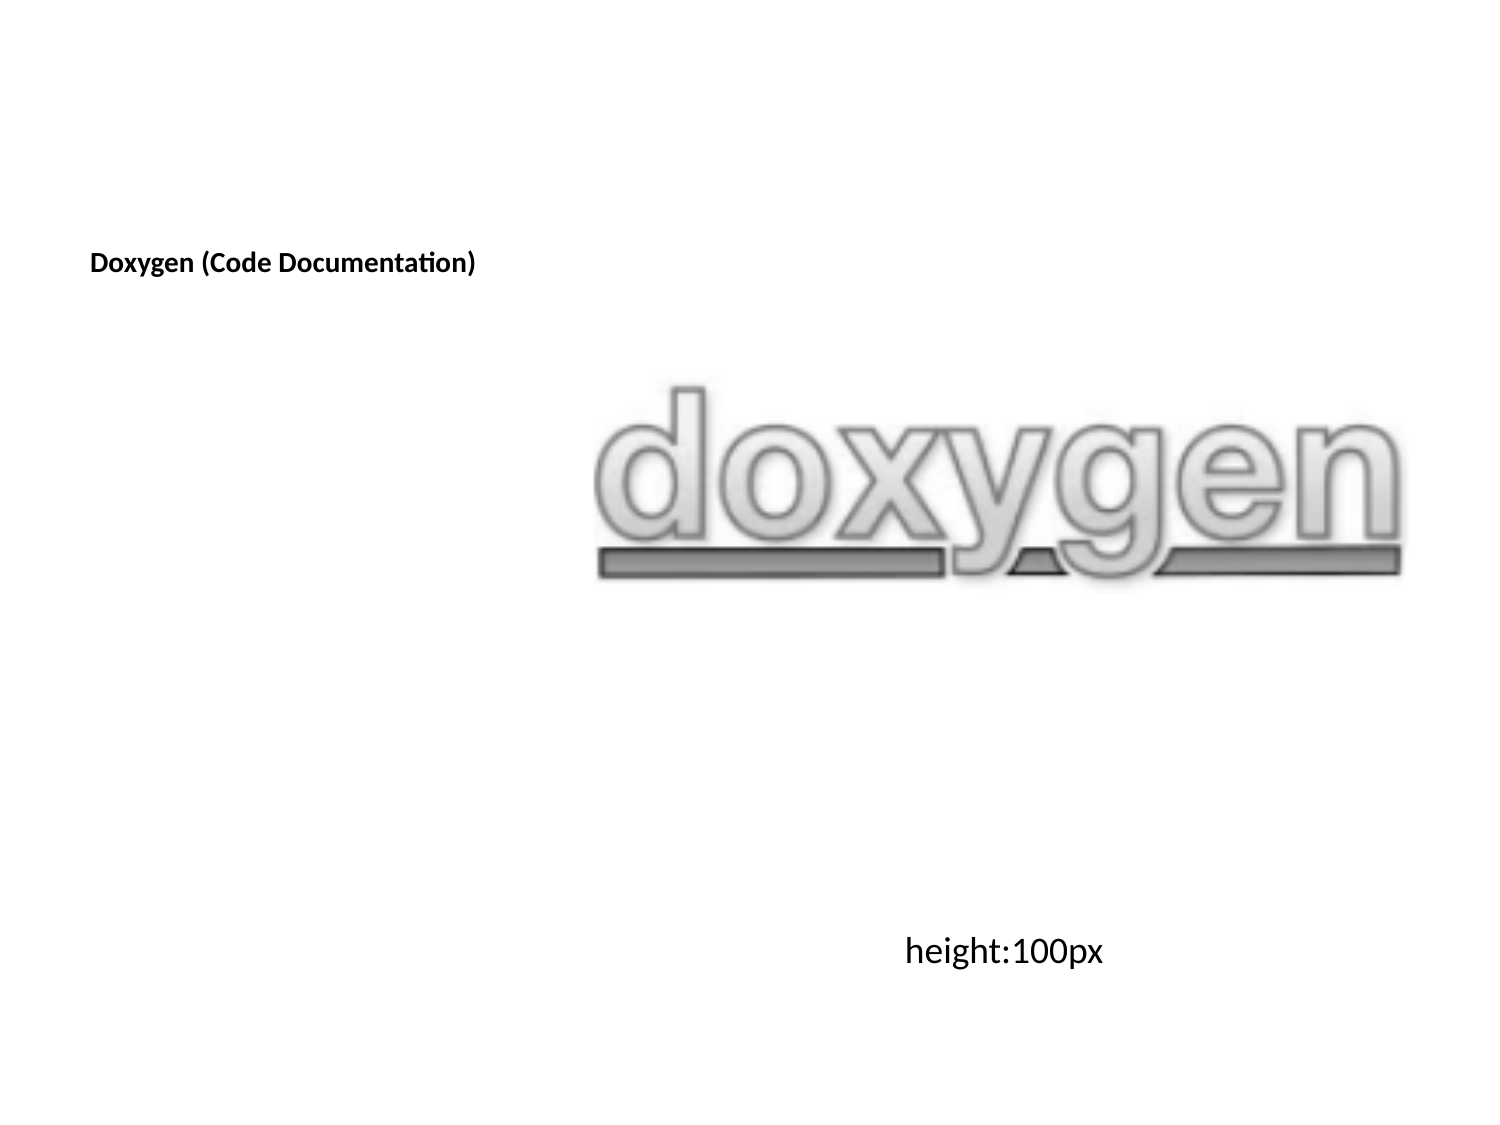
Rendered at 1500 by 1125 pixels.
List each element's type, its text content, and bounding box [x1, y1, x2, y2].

text_box height:100px [585, 918, 1423, 1003]
list Doxygen (Code Documentation) [75, 235, 569, 1005]
picture [585, 370, 1424, 594]
